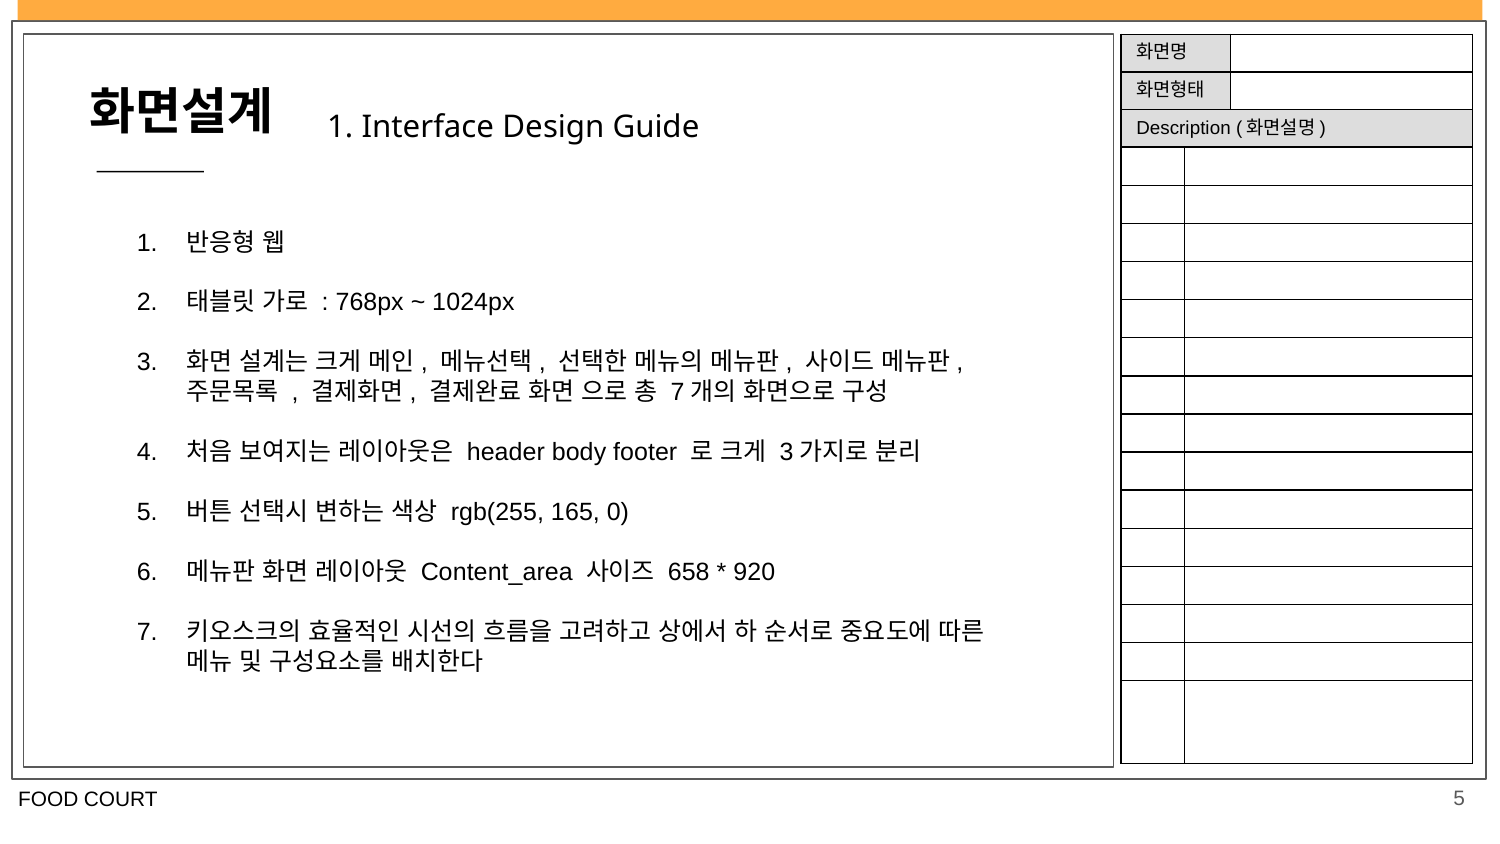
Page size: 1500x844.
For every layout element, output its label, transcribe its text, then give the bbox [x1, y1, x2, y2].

table_cell [1122, 681, 1184, 763]
table_cell [1231, 73, 1472, 109]
table_cell [1122, 186, 1184, 223]
text_box [23, 33, 1114, 768]
text_box [17, 0, 1483, 21]
table_cell [1122, 605, 1184, 642]
table_cell [1122, 453, 1184, 489]
text_box [84, 203, 576, 332]
table_header [1231, 35, 1472, 71]
table_cell [1122, 300, 1184, 337]
table_cell [1185, 643, 1472, 680]
table_cell [1122, 491, 1184, 528]
text_box [11, 20, 1486, 779]
table_cell [1185, 529, 1472, 566]
text_box 화면설계 [74, 72, 339, 250]
table_cell [1185, 377, 1472, 413]
table_cell [1185, 605, 1472, 642]
table_cell [1185, 262, 1472, 299]
table_cell [1185, 681, 1472, 763]
slide_number 5 [1389, 765, 1480, 830]
table_cell [1185, 186, 1472, 223]
table_cell [1122, 148, 1184, 185]
table_cell [1122, 377, 1184, 413]
table_cell 화면형태 [1122, 73, 1230, 109]
table_cell [1122, 415, 1184, 451]
table_cell [1122, 567, 1184, 604]
text_box FOOD COURT [18, 785, 293, 811]
table_cell [1122, 224, 1184, 261]
table_cell [1185, 148, 1472, 185]
table_cell [1122, 262, 1184, 299]
table_cell [1185, 338, 1472, 375]
text_box 1. Interface Design Guide [312, 98, 804, 151]
table_cell [1185, 453, 1472, 489]
text_box 반응형 웹 태블릿 가로 : 768px ~ 1024px 화면 설계는 크게 메인, 메뉴선택, 선택한 메뉴의 메뉴판, 사이드 메뉴판, 주문목록 , 결제화면, 결제완료 화면 으로 총 7개의 화면으로 구성 처음 보여지는 레이아웃은 header body footer 로 크게 3가지로 분리 버튼 선택시 변하는 색상 rgb(255, 165, 0) 메뉴판 화면 레이아웃 Content_area 사이즈 658 * 920 키오스크의 효율적인 시선의 흐름을 고려하고 상에서 하 순서로 중요도에 따른 메뉴 및 구성요소를 배치한다 [96, 211, 1048, 723]
table_cell [1185, 567, 1472, 604]
table_cell [1185, 300, 1472, 337]
table_header 화면명 [1122, 35, 1230, 71]
table_cell [1122, 338, 1184, 375]
table_cell [1185, 224, 1472, 261]
table_cell Description (화면설명) [1122, 110, 1472, 146]
table_cell [1185, 491, 1472, 528]
table_cell [1185, 415, 1472, 451]
table_cell [1122, 643, 1184, 680]
table_cell [1122, 529, 1184, 566]
